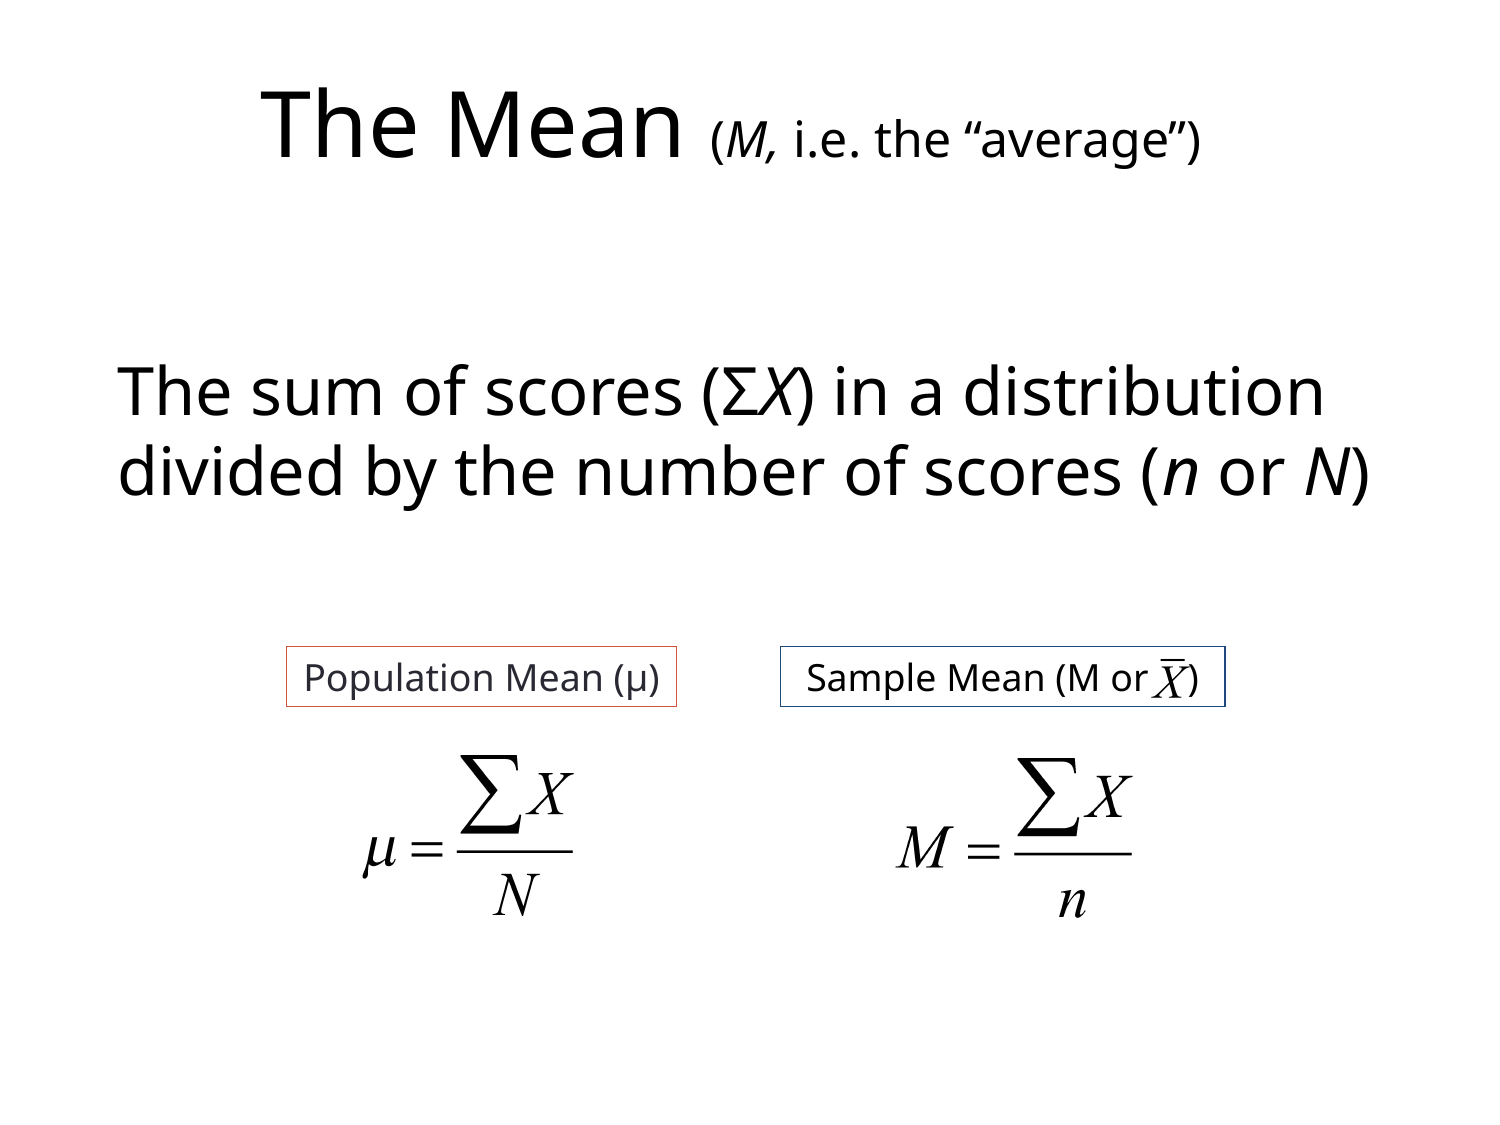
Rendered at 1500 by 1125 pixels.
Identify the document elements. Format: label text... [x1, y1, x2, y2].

title The Mean (M, i.e. the “average”) [75, 24, 1388, 217]
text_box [286, 646, 1226, 922]
list The sum of scores (ƩX) in a distribution divided by the number of scores (n or N) [102, 341, 1411, 510]
